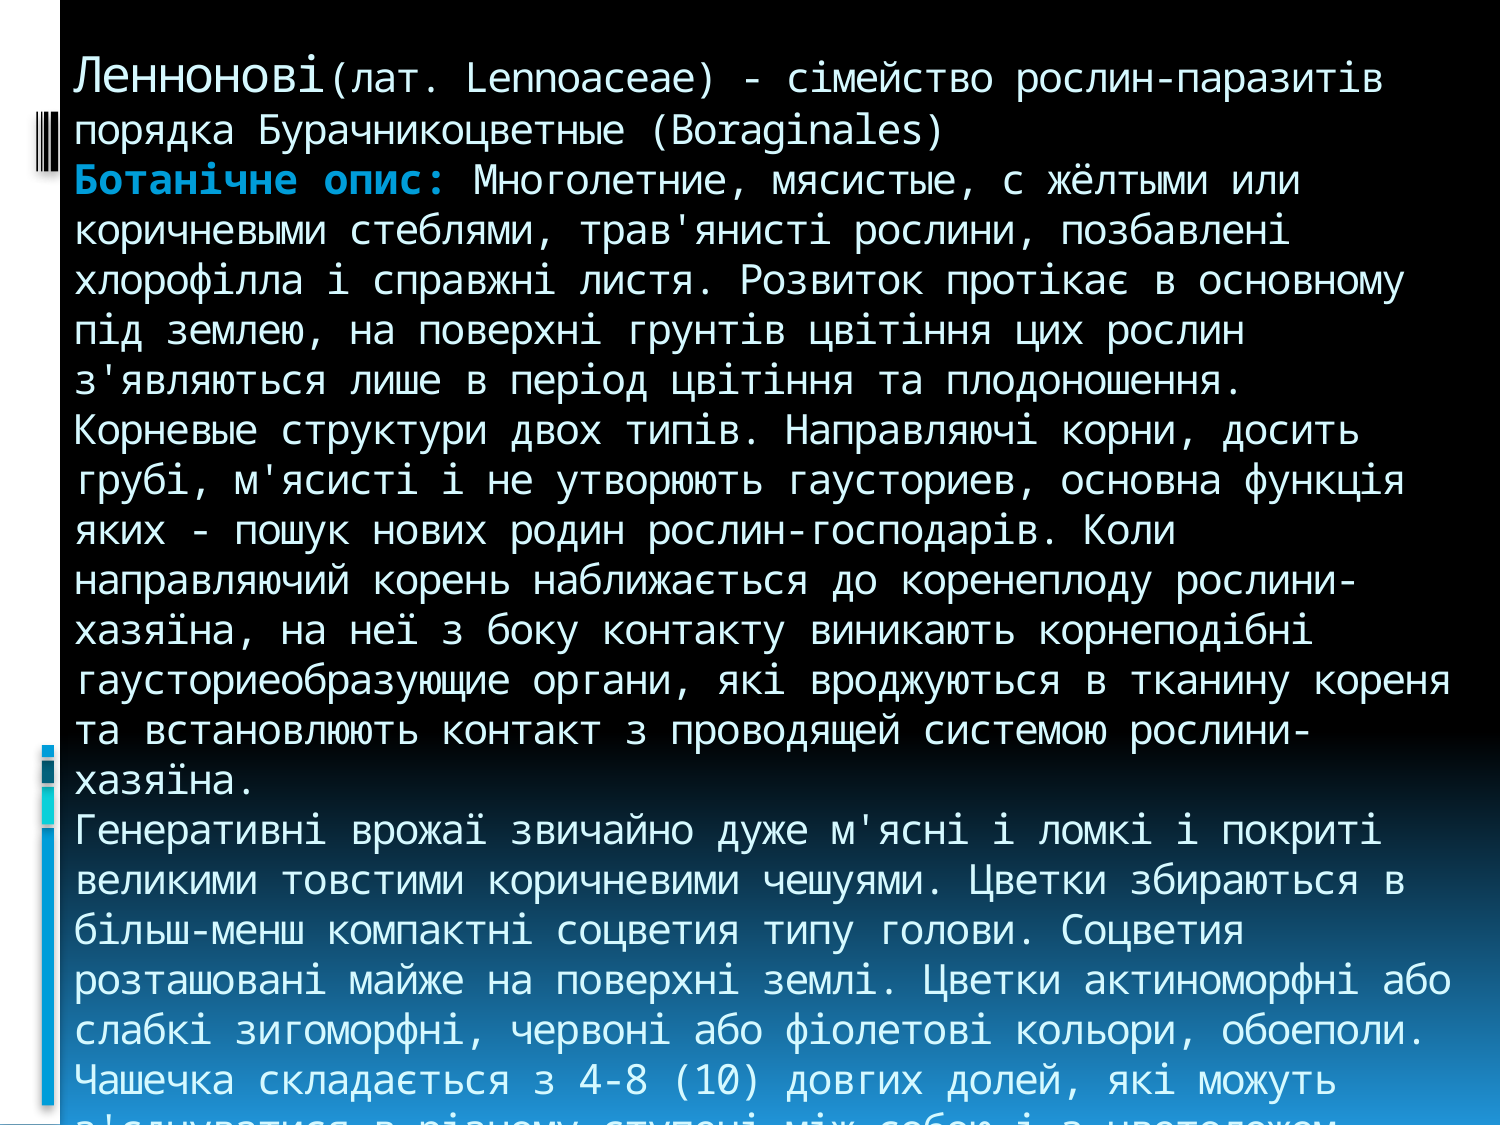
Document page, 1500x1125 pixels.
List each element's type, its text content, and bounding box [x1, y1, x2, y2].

title Леннонові(лат. Lennoaceae) - сімейство рослин-паразитів порядка Бурачникоцветные (Boraginales) Ботанічне опис: Многолетние, мясистые, с жёлтыми или коричневыми стеблями, трав'янисті рослини, позбавлені хлорофілла і справжні листя. Розвиток протікає в основному під землею, на поверхні грунтів цвітіння цих рослин з'являються лише в період цвітіння та плодоношення. Корневые структури двох типів. Направляючі корни, досить грубі, м'ясисті і не утворюють гаусториев, основна функція яких - пошук нових родин рослин-господарів. Коли направляючий корень наближається до коренеплоду рослини-хазяїна, на неї з боку контакту виникають корнеподібні гаусториеобразующие органи, які вроджуються в тканину кореня та встановлюють контакт з проводящей системою рослини-хазяїна. Генеративні врожаї звичайно дуже м'ясні і ломкі і покриті великими товстими коричневими чешуями. Цветки збираються в більш-менш компактні соцветия типу голови. Соцветия розташовані майже на поверхні землі. Цветки актиноморфні або слабкі зигоморфні, червоні або фіолетові кольори, обоеполи. Чашечка складається з 4-8 (10) довгих долей, які можуть з'єднуватися в різному ступені між собою і з цветоложем. [58, 35, 1477, 1090]
